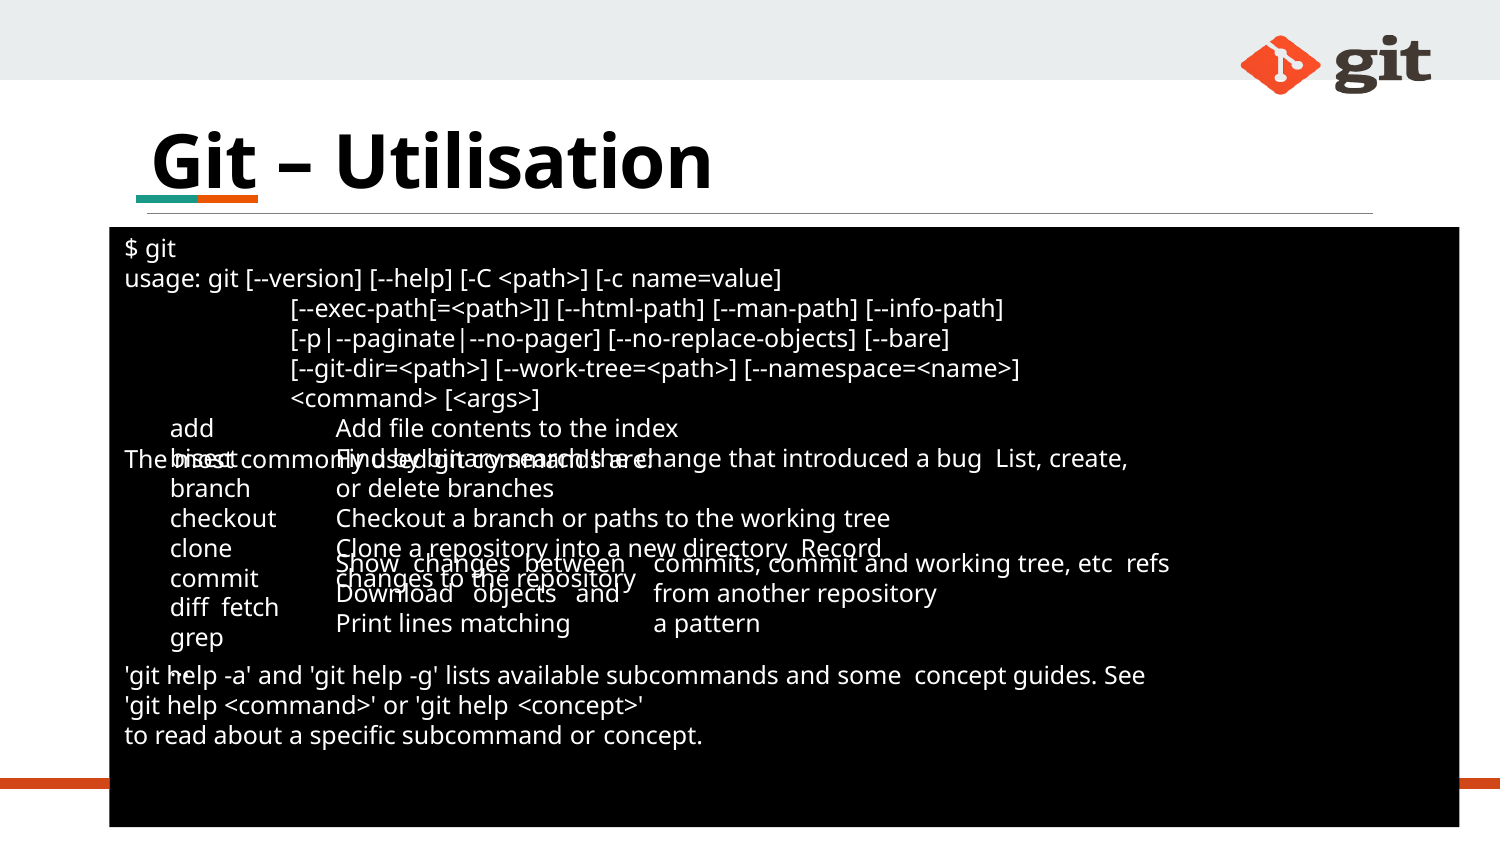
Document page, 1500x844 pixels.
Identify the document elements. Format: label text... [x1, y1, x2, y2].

title Git – Utilisation [147, 111, 755, 227]
text_box [109, 227, 1460, 828]
text_box $ git usage: git [--version] [--help] [-C <path>] [-c name=value] [--exec-path[=<path>]] [--html-path] [--man-path] [--info-path] [-p|--paginate|--no-pager] [--no-replace-objects] [--bare] [--git-dir=<path>] [--work-tree=<path>] [--namespace=<name>] <command> [<args>] The most commonly used git commands are: [122, 230, 1245, 474]
text_box [1240, 35, 1432, 96]
text_box Show changes between Download objects and Print lines matching [333, 545, 641, 638]
text_box Add file contents to the index Find by binary search the change that introduced a bug List, create, or delete branches Checkout a branch or paths to the working tree Clone a repository into a new directory Record changes to the repository [333, 410, 1154, 592]
text_box commits, commit and working tree, etc refs from another repository a pattern [651, 545, 1215, 638]
text_box add bisect branch checkout clone commit diff fetch grep ... [167, 410, 293, 657]
text_box USINE LOGICIELLE - © DAVID PLANTROU - 2019 140 [570, 828, 1365, 832]
text_box 'git help -a' and 'git help -g' lists available subcommands and some concept guides. See 'git help <command>' or 'git help <concept>' to read about a specific subcommand or concept. [122, 657, 1154, 750]
